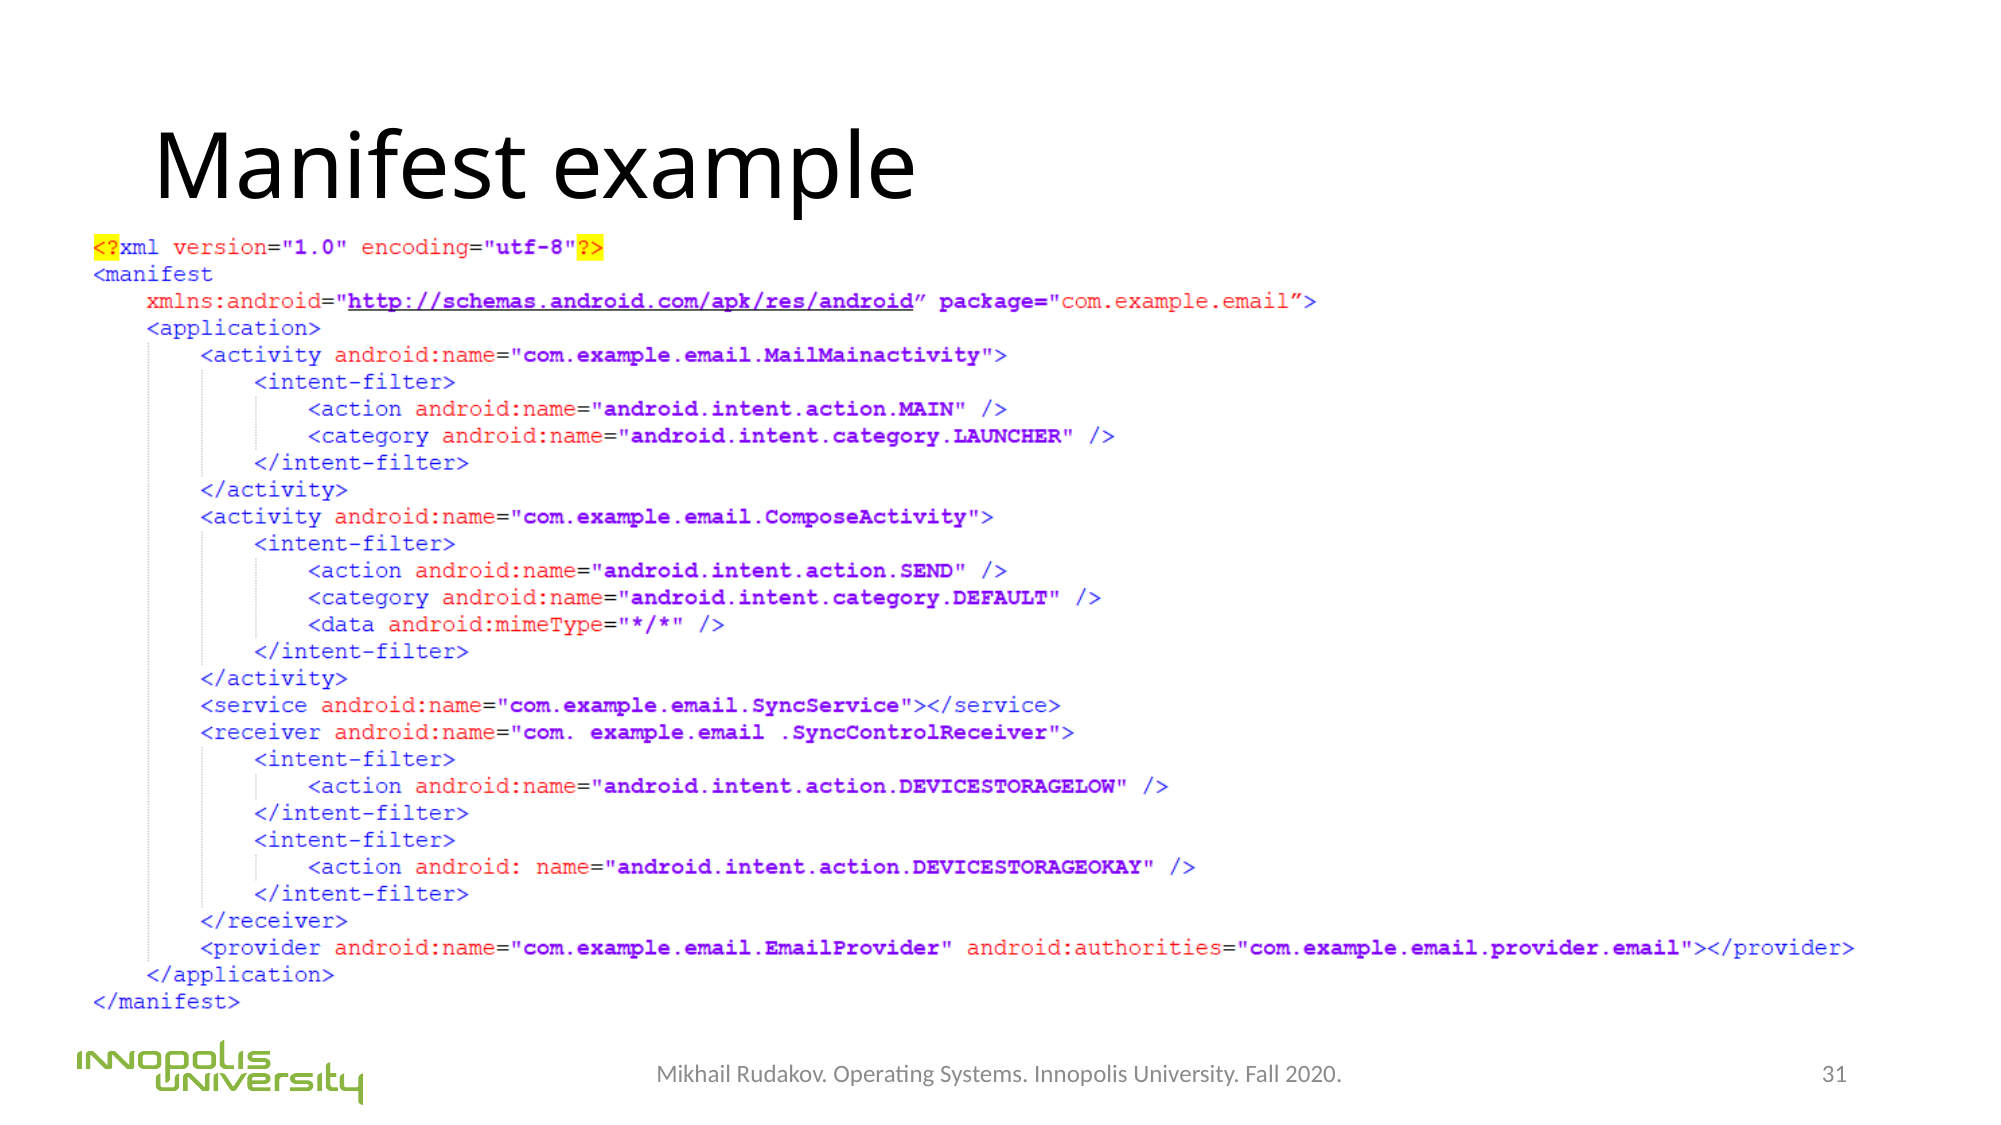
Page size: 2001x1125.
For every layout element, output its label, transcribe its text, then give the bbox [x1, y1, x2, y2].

title Manifest example [137, 59, 1863, 234]
picture [94, 234, 1863, 1014]
picture [77, 1040, 363, 1105]
slide_number 31 [1412, 1042, 1863, 1103]
footer Mikhail Rudakov. Operating Systems. Innopolis University. Fall 2020. [587, 1042, 1412, 1103]
